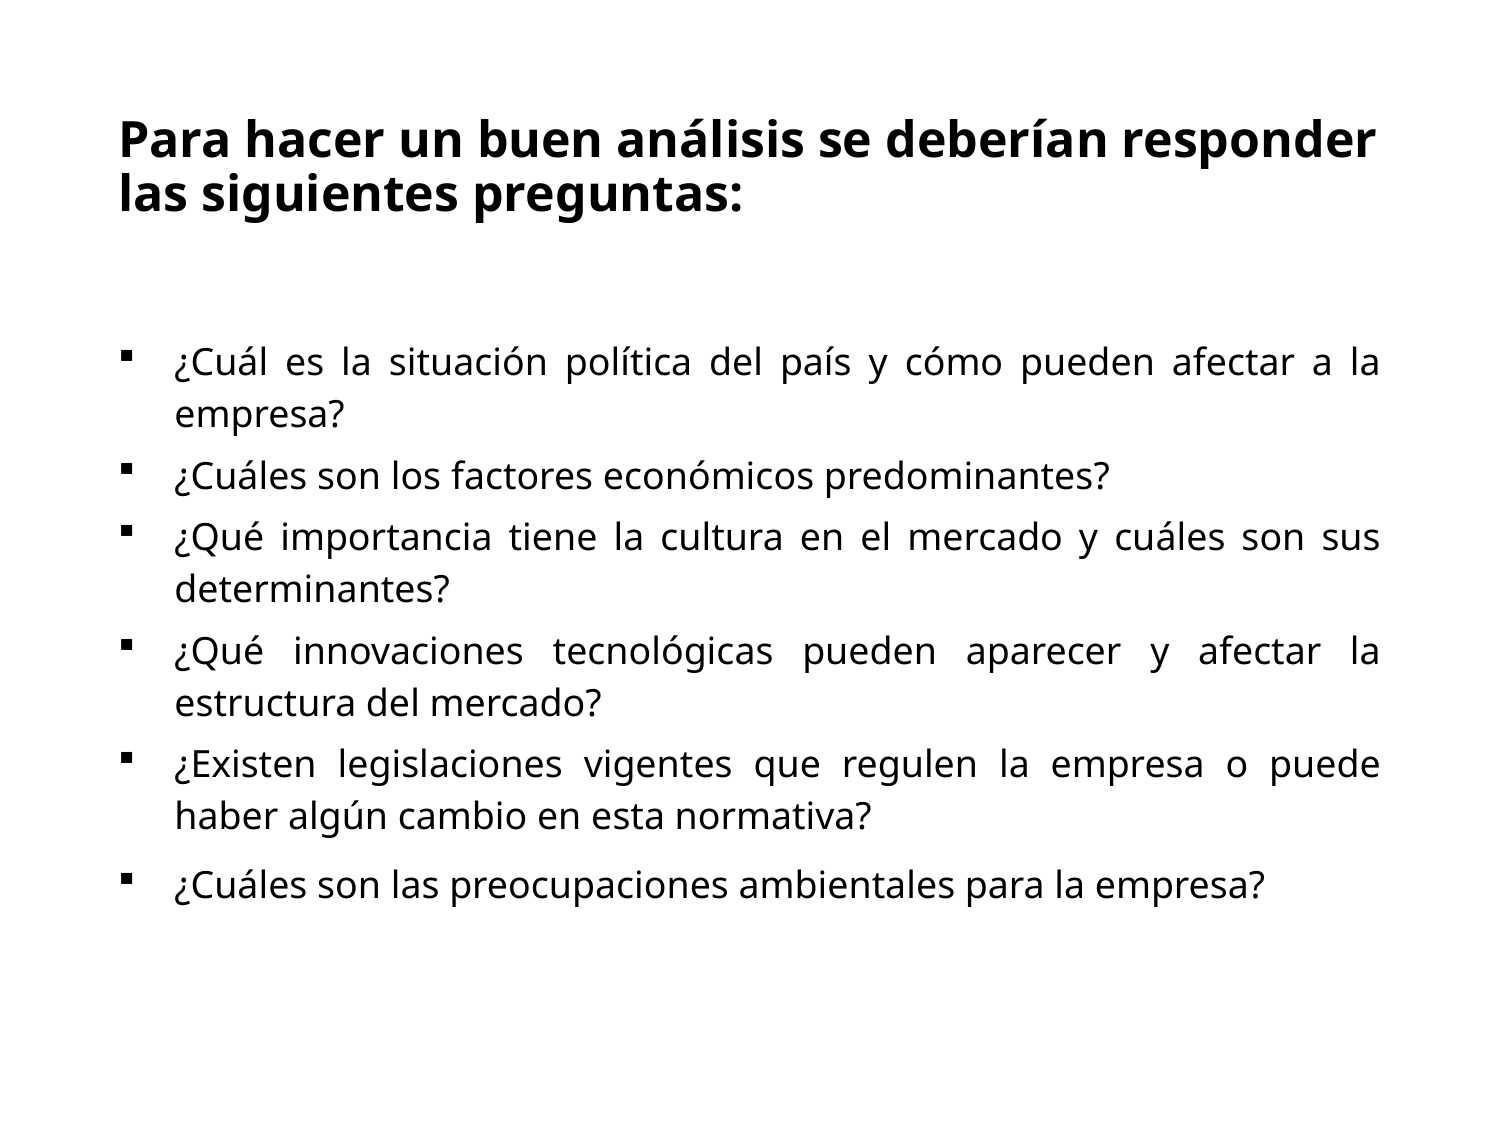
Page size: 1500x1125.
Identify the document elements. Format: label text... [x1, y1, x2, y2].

title Para hacer un buen análisis se deberían responder las siguientes preguntas: [103, 59, 1397, 278]
list ¿Cuál es la situación política del país y cómo pueden afectar a la empresa? ¿Cuáles son los factores económicos predominantes? ¿Qué importancia tiene la cultura en el mercado y cuáles son sus determinantes? ¿Qué innovaciones tecnológicas pueden aparecer y afectar la estructura del mercado? ¿Existen legislaciones vigentes que regulen la empresa o puede haber algún cambio en esta normativa? ¿Cuáles son las preocupaciones ambientales para la empresa? [103, 299, 1397, 1014]
